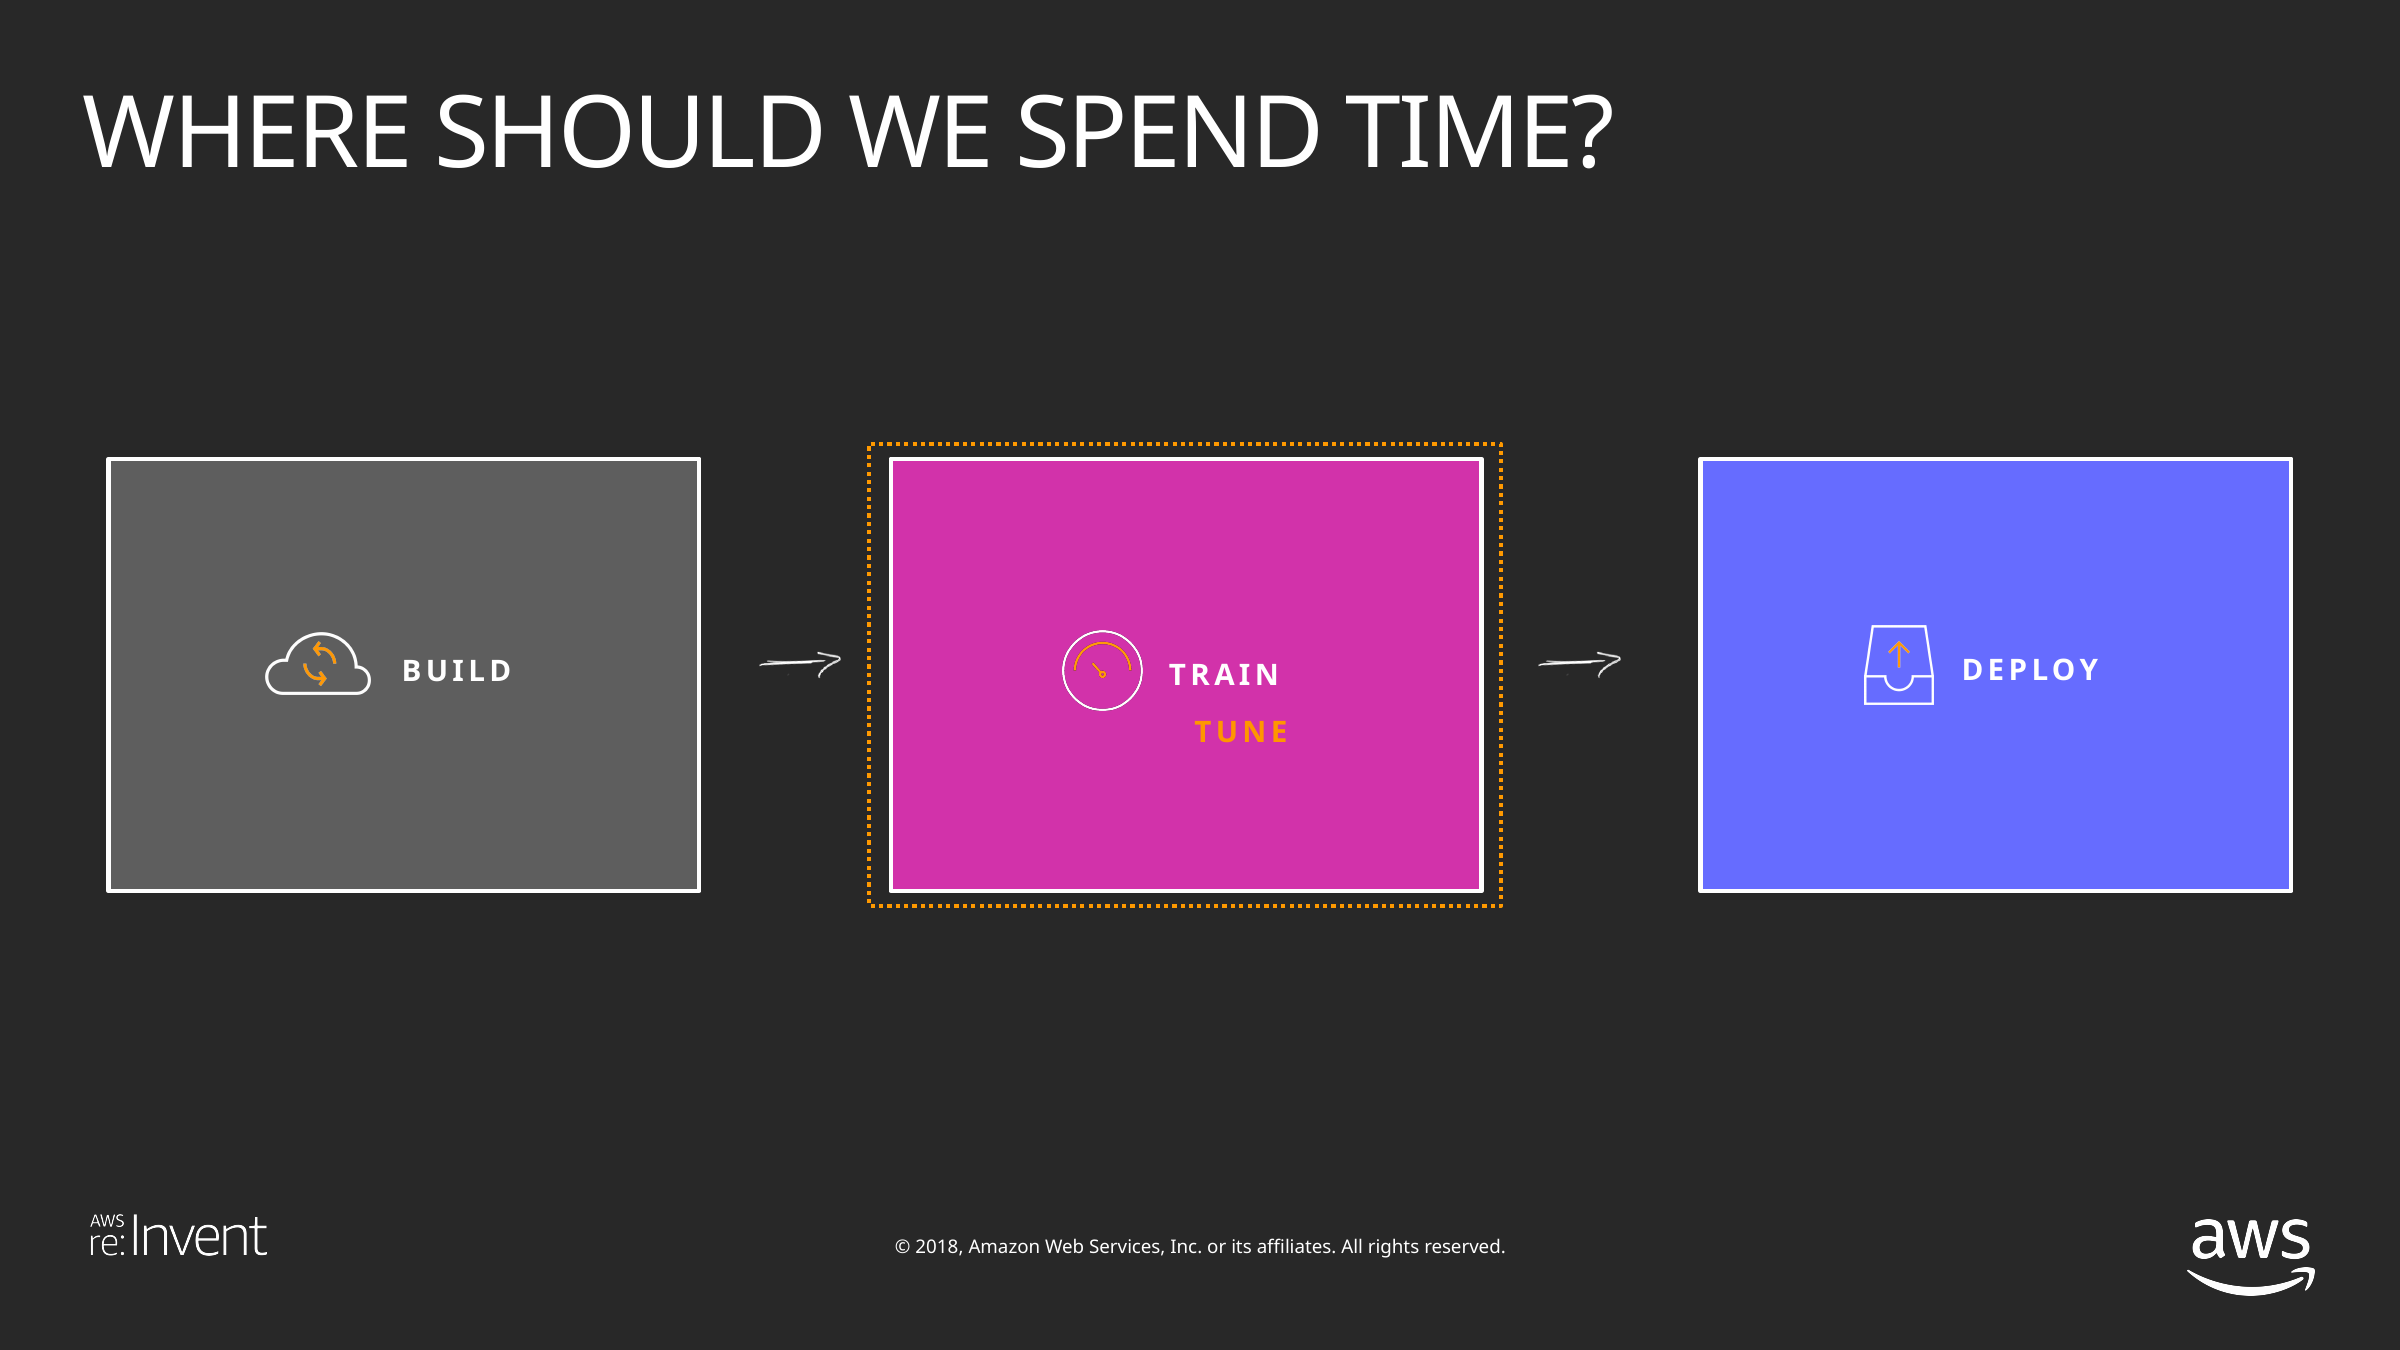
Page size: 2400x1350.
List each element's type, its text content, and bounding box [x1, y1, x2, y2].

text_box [108, 443, 2292, 907]
picture [90, 1214, 267, 1256]
title WHERE SHOULD WE SPEND TIME? [52, 56, 2348, 235]
picture [2187, 1219, 2315, 1296]
